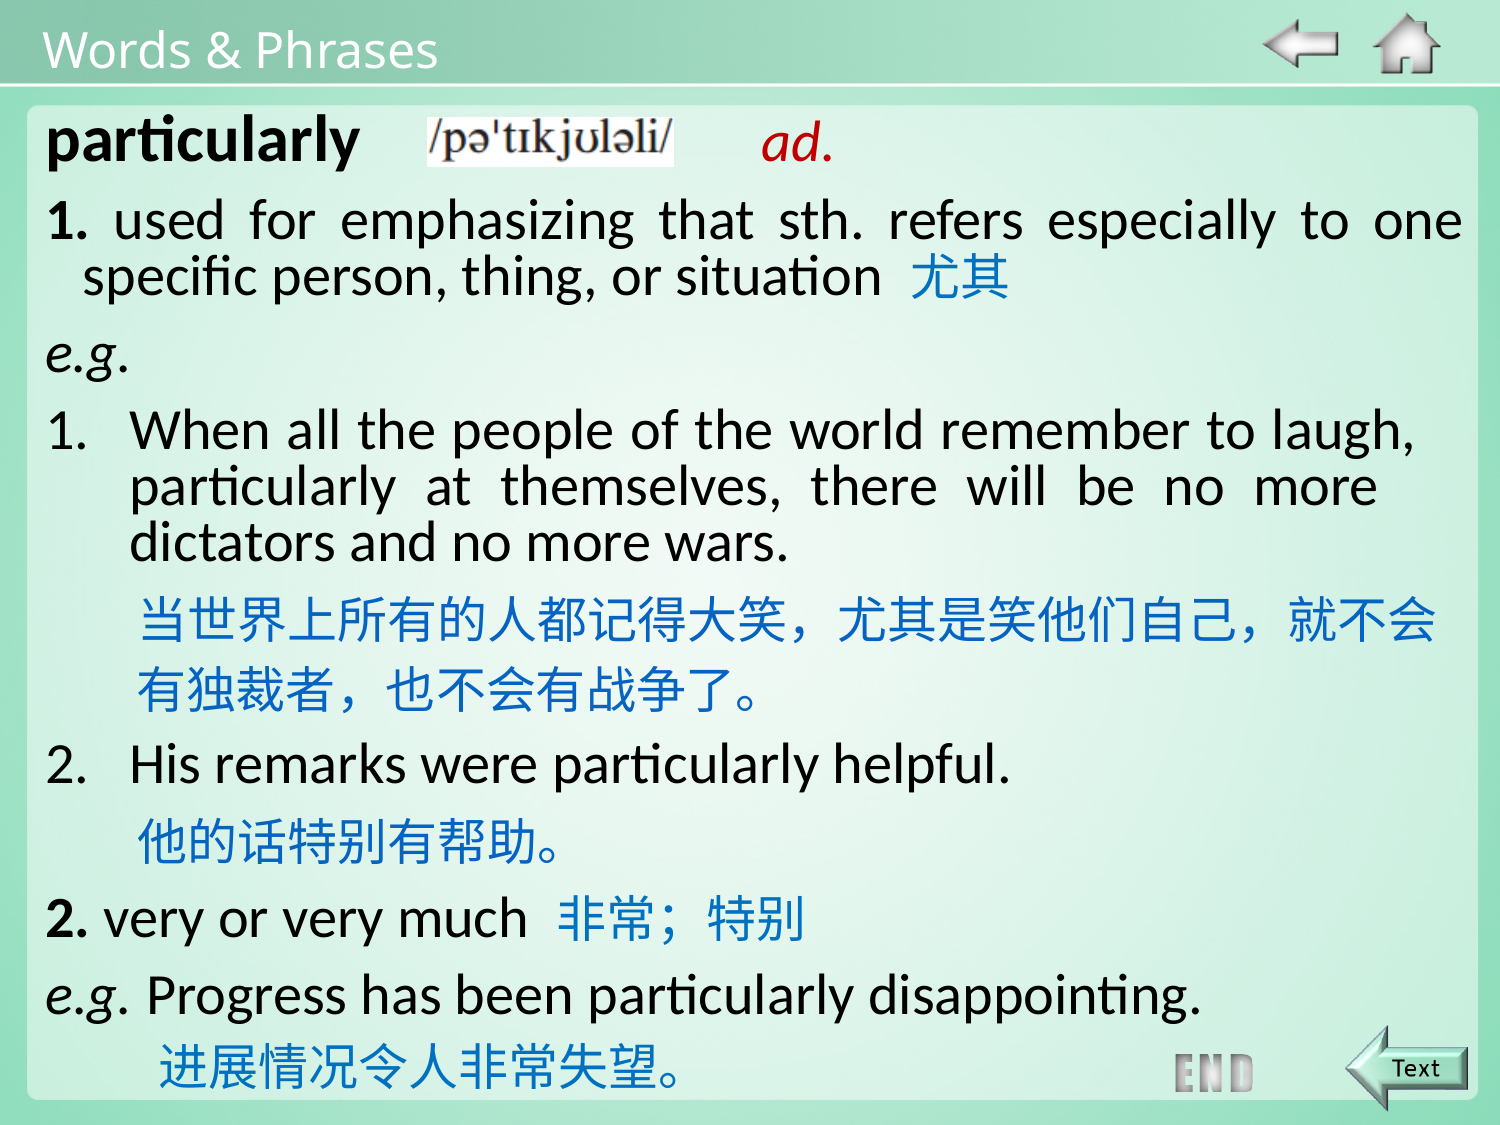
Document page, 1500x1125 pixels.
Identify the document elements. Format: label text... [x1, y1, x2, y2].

text_box Words & Phrases [27, 11, 582, 87]
list particularly ad. 1. used for emphasizing that sth. refers especially to one specific person, thing, or situation 尤其 e.g. When all the people of the world remember to laugh, particularly at themselves, there will be no more dictators and no more wars. 当世界上所有的人都记得大笑，尤其是笑他们自己，就不会 有独裁者，也不会有战争了。 His remarks were particularly helpful. 他的话特别有帮助。 2. very or very much 非常；特别 e.g. Progress has been particularly disappointing. 进展情况令人非常失望。 [29, 102, 1480, 1099]
picture [0, 0, 1500, 1125]
